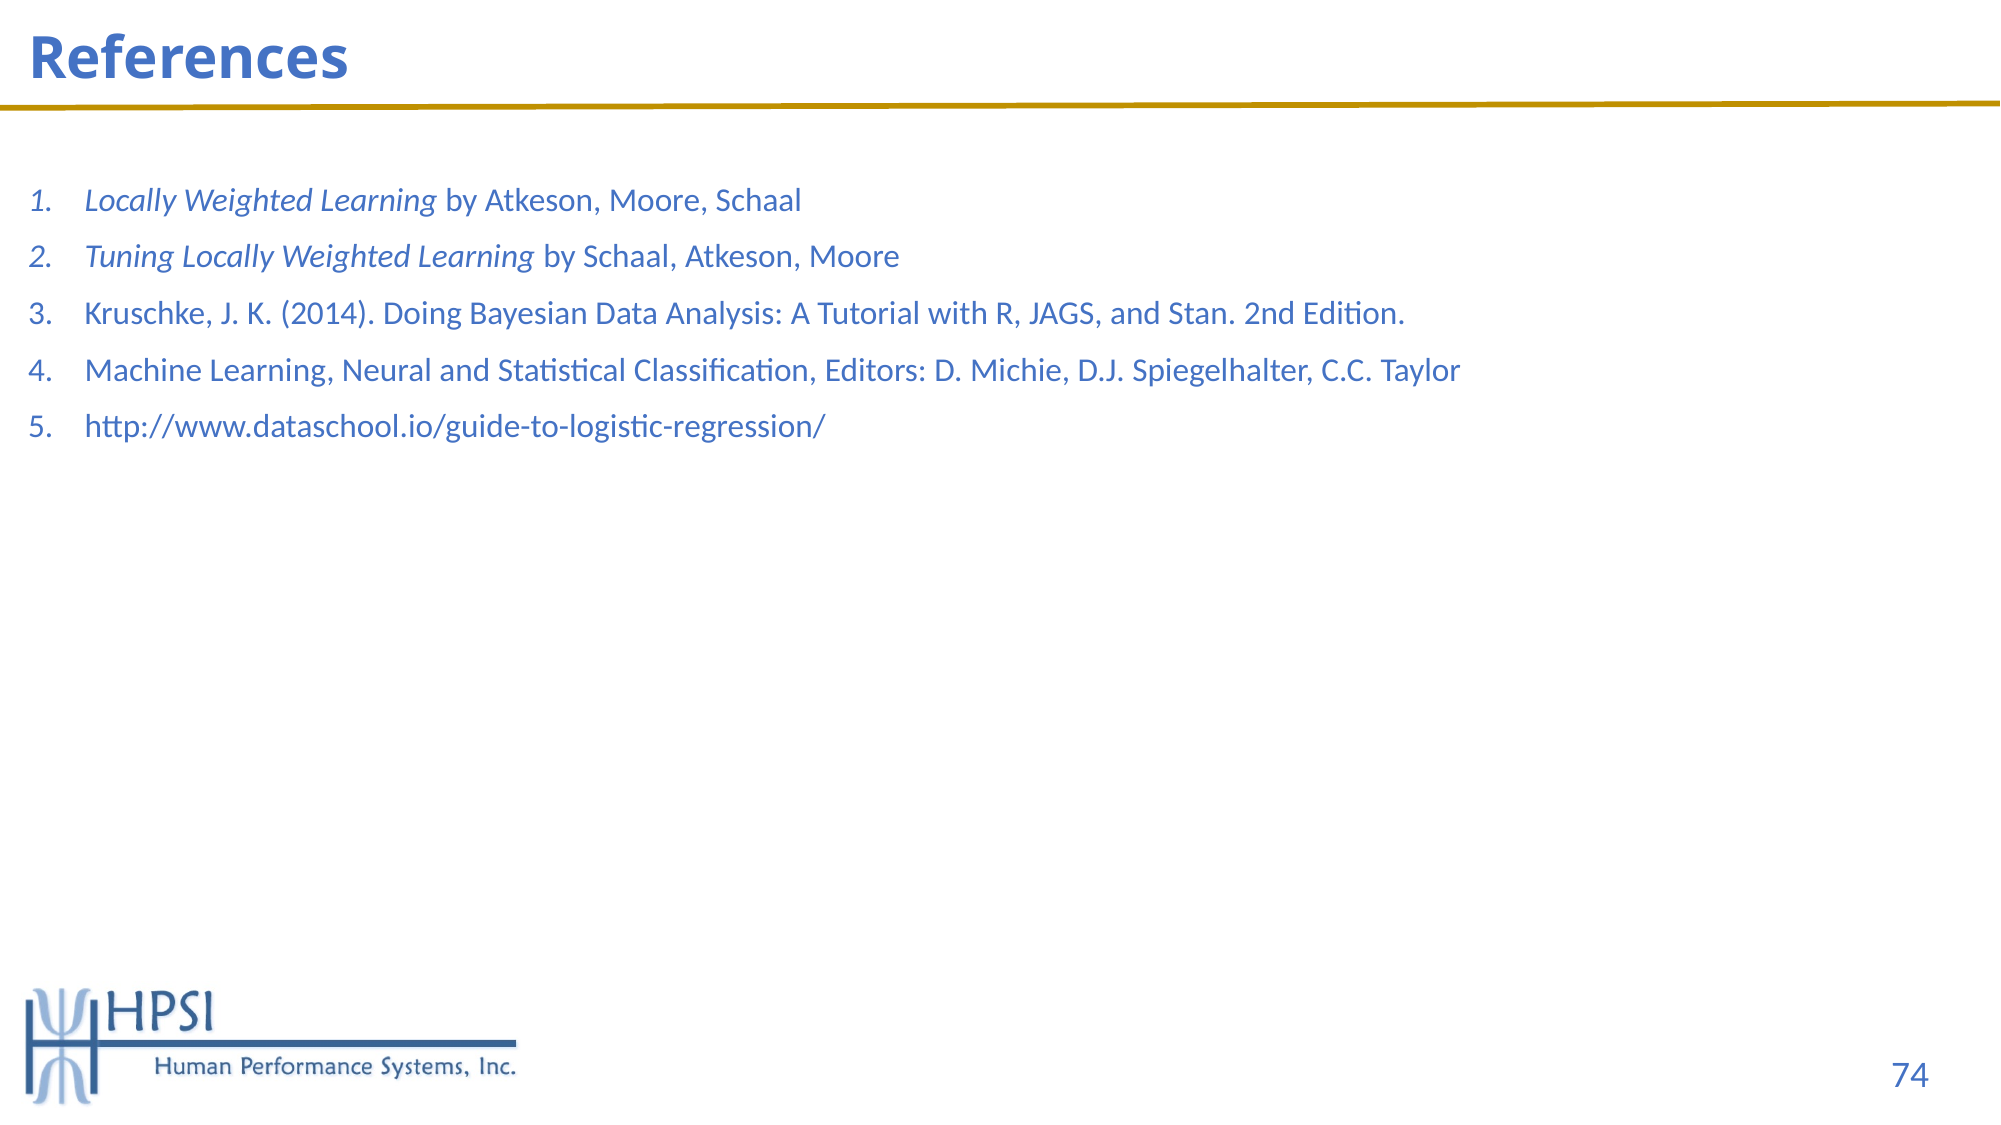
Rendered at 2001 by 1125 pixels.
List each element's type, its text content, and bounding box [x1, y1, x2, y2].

slide_number 74 [1493, 1042, 1944, 1103]
list Locally Weighted Learning by Atkeson, Moore, Schaal Tuning Locally Weighted Learning by Schaal, Atkeson, Moore Kruschke, J. K. (2014). Doing Bayesian Data Analysis: A Tutorial with R, JAGS, and Stan. 2nd Edition. Machine Learning, Neural and Statistical Classification, Editors: D. Michie, D.J. Spiegelhalter, C.C. Taylor http://www.dataschool.io/guide-to-logistic-regression/ [13, 175, 1739, 889]
picture [21, 981, 524, 1108]
title References [13, 0, 1739, 120]
